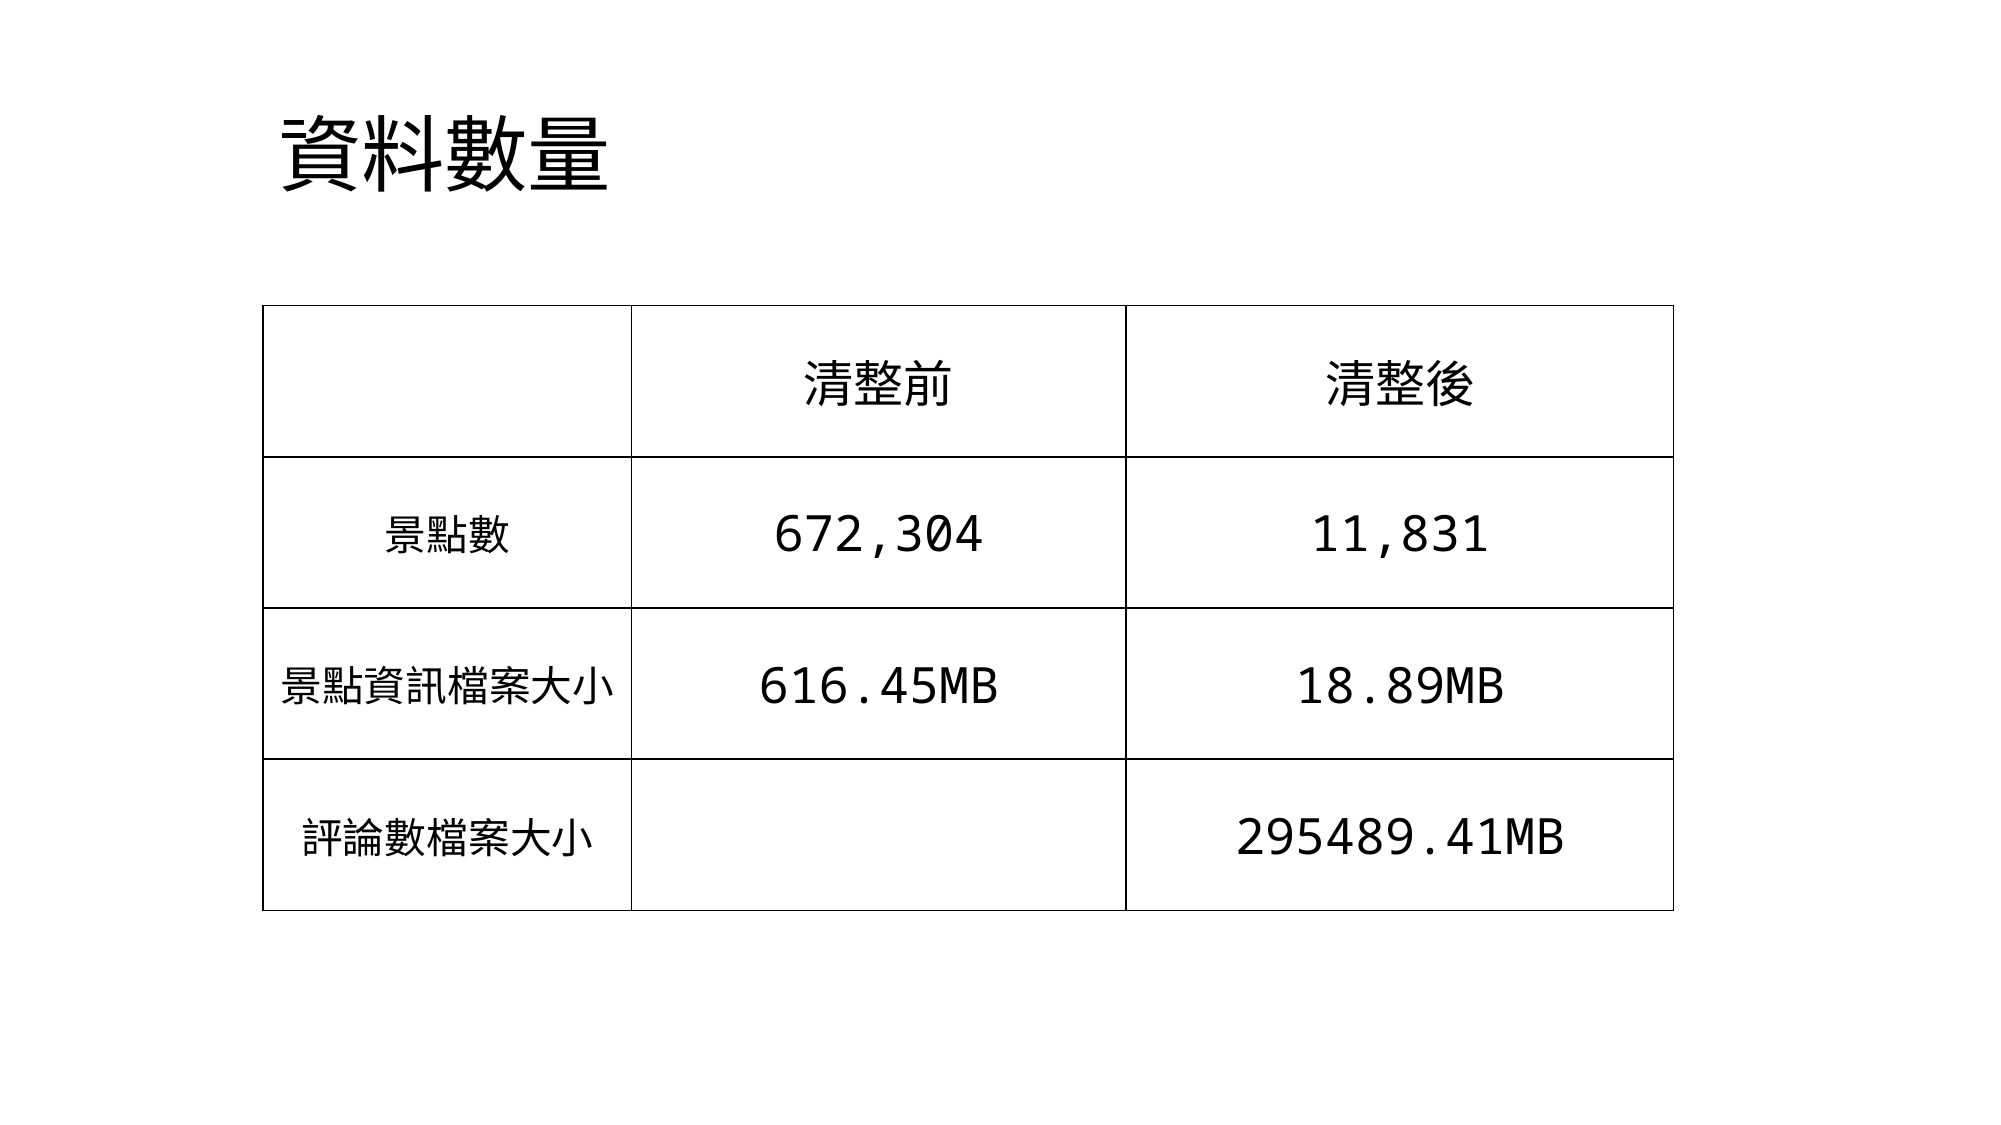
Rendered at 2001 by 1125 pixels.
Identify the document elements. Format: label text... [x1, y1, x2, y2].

table_header 清整後 [1127, 306, 1673, 456]
table_cell 295489.41MB [1127, 760, 1673, 910]
title 資料數量 [263, 49, 1989, 267]
table_cell 景點資訊檔案大小 [264, 609, 631, 758]
table_cell [632, 760, 1125, 910]
table_header [264, 306, 631, 456]
table_cell 616.45MB [632, 609, 1125, 758]
table_cell 672,304 [632, 458, 1125, 607]
table_header 清整前 [632, 306, 1125, 456]
table_cell 18.89MB [1127, 609, 1673, 758]
table_cell 11,831 [1127, 458, 1673, 607]
table_cell 景點數 [264, 458, 631, 607]
table_cell 評論數檔案大小 [264, 760, 631, 910]
